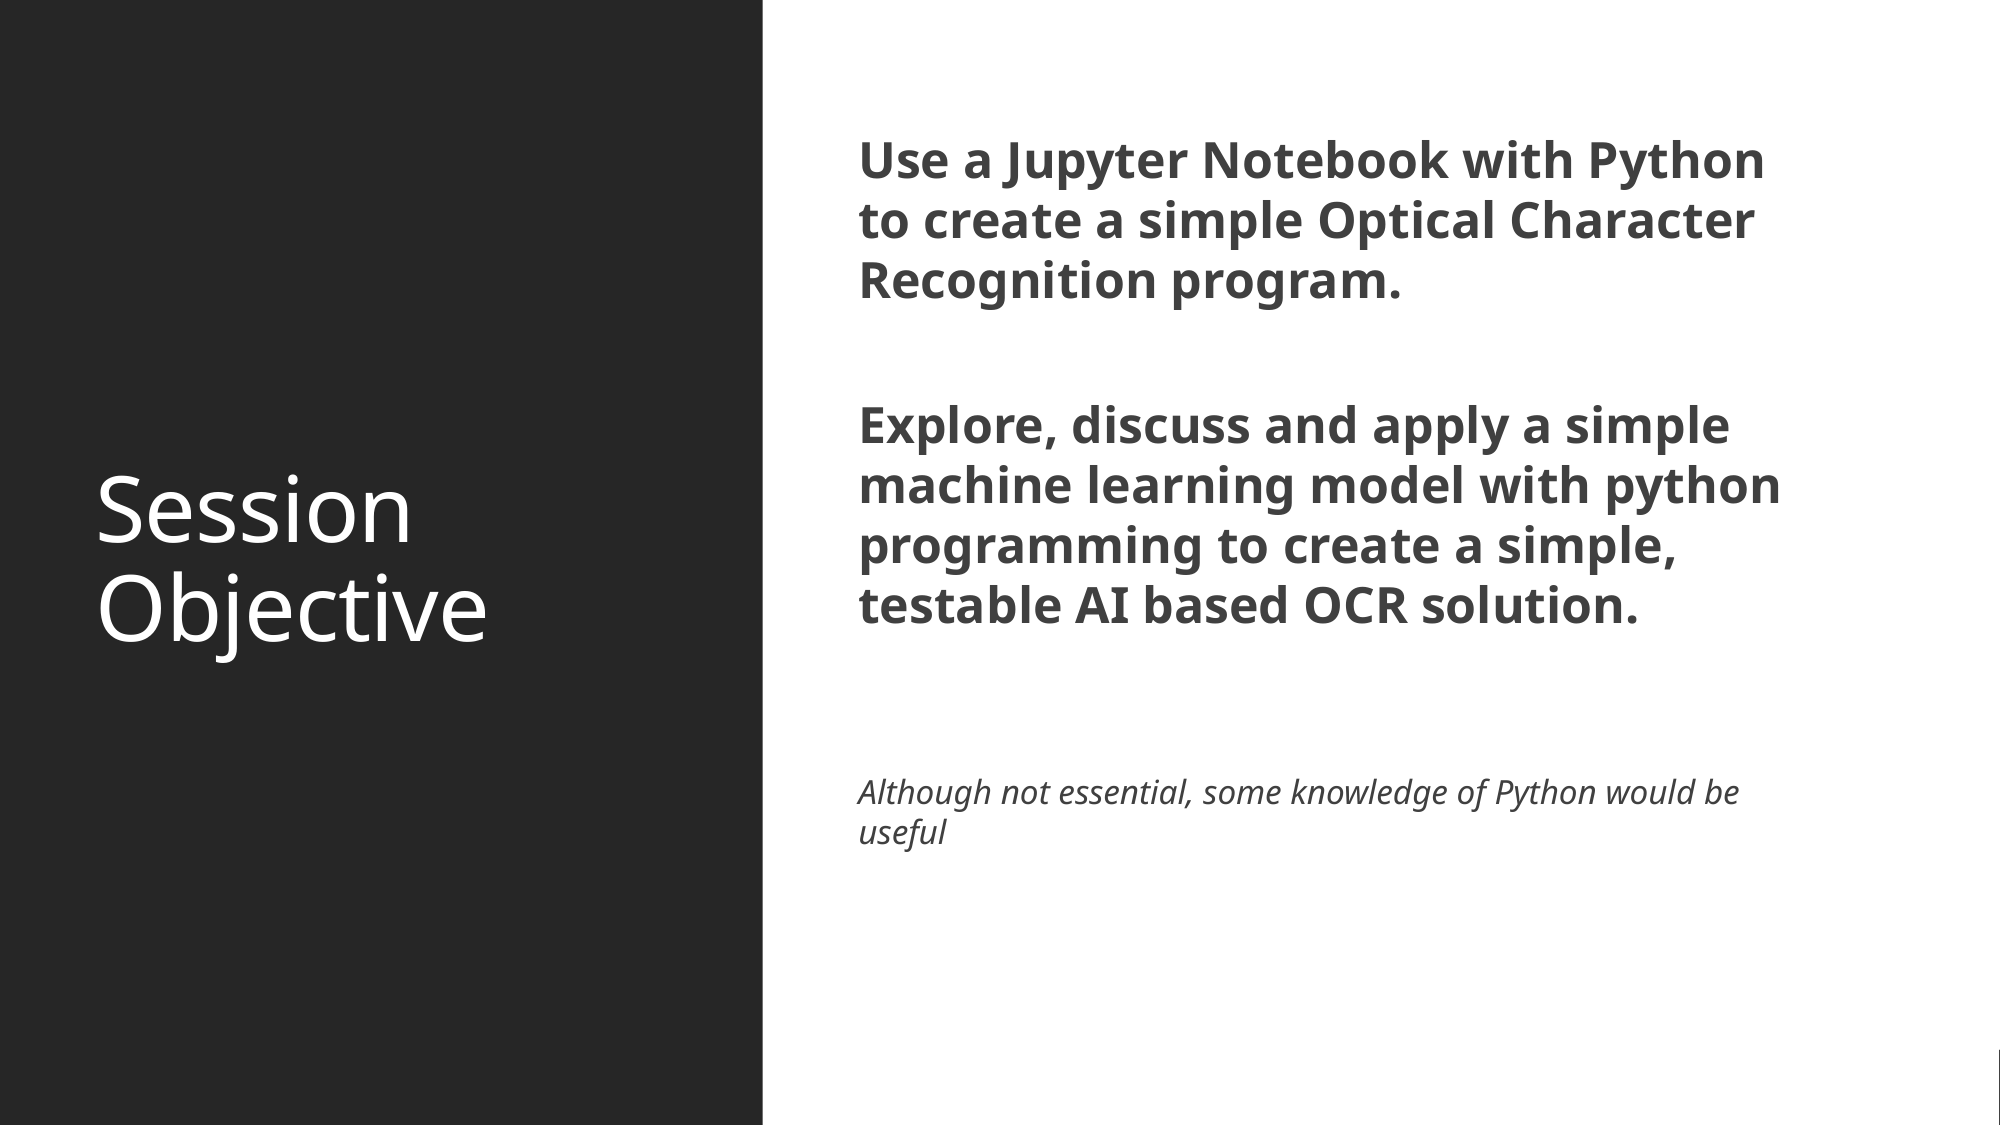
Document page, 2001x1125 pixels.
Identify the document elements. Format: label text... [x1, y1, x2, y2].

text_box [764, 0, 2000, 1125]
text_box Use a Jupyter Notebook with Python to create a simple Optical Character Recognition program. Explore, discuss and apply a simple machine learning model with python programming to create a simple, testable AI based OCR solution. Although not essential, some knowledge of Python would be useful [858, 322, 1830, 1026]
text_box [0, 0, 764, 1125]
text_box Use a Jupyter Notebook with Python to create a simple Optical Character Recognition program. Explore, discuss and apply a simple machine learning model with python programming to create a simple, testable AI based OCR solution. Although not essential, some knowledge of Python would be useful [858, 99, 1830, 308]
title Session Objective [80, 99, 679, 1026]
